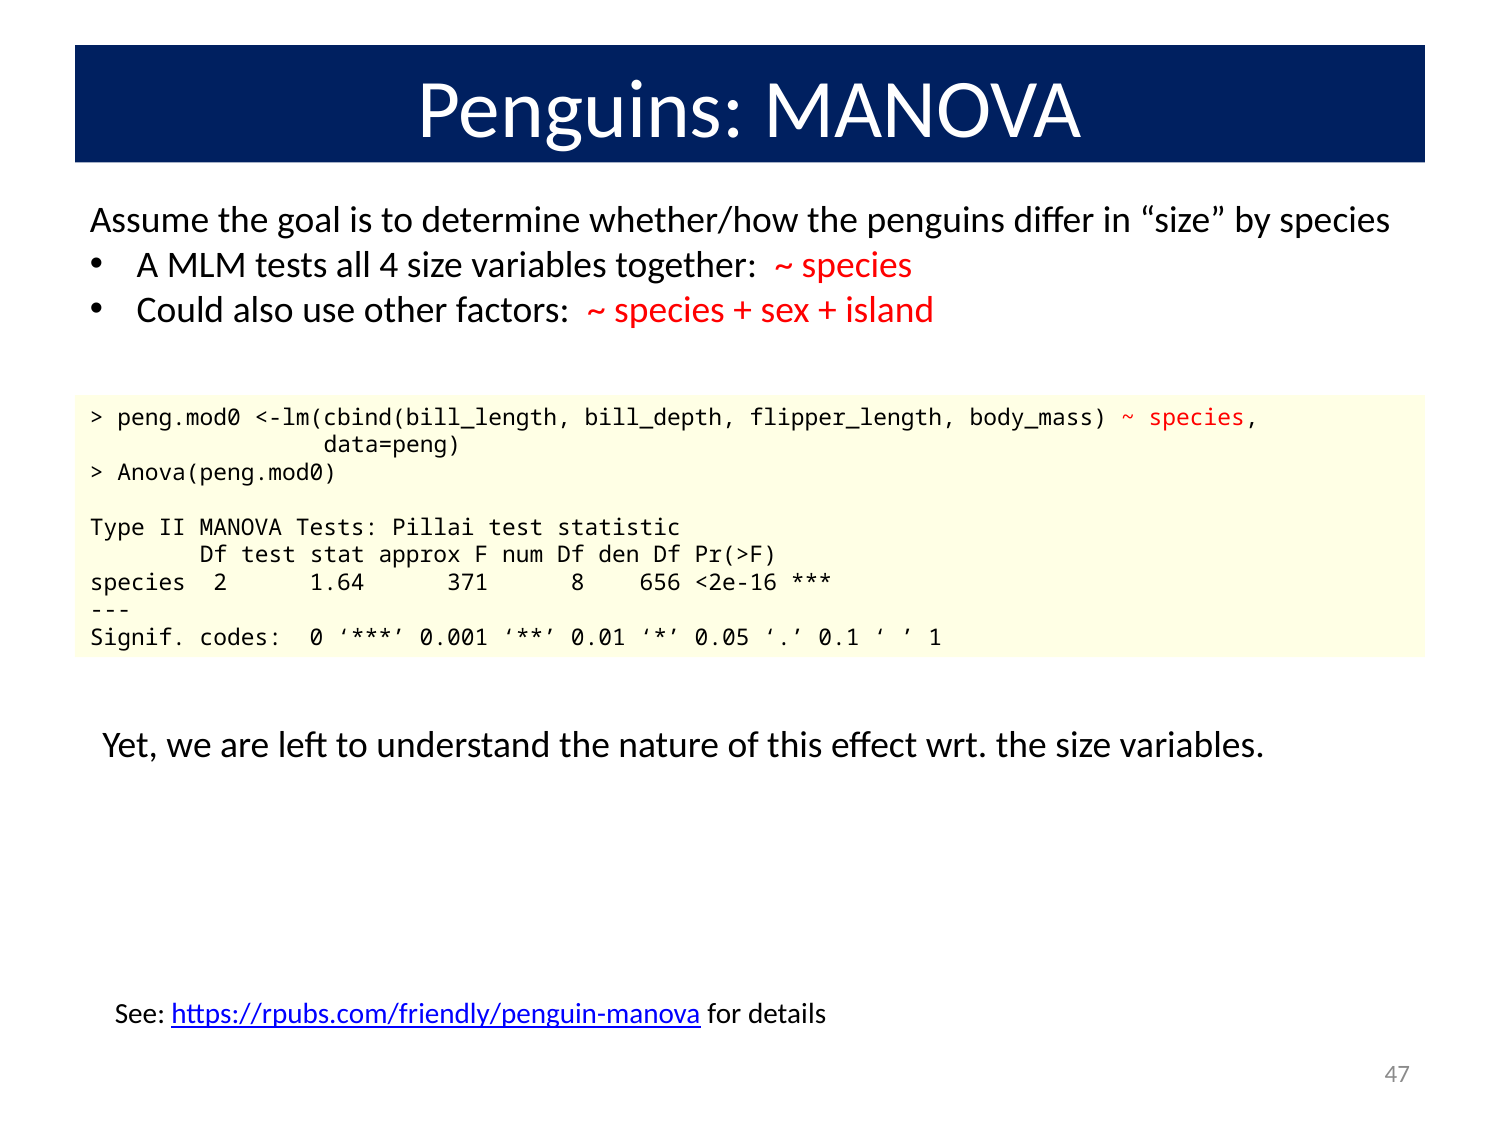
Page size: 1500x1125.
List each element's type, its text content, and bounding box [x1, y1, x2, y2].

slide_number 47 [1074, 1042, 1425, 1103]
text_box Yet, we are left to understand the nature of this effect wrt. the size variables. [87, 712, 1438, 773]
text_box > peng.mod0 <-lm(cbind(bill_length, bill_depth, flipper_length, body_mass) ~ species, data=peng) > Anova(peng.mod0) Type II MANOVA Tests: Pillai test statistic Df test stat approx F num Df den Df Pr(>F) species 2 1.64 371 8 656 <2e-16 *** --- Signif. codes: 0 ‘***’ 0.001 ‘**’ 0.01 ‘*’ 0.05 ‘.’ 0.1 ‘ ’ 1 [74, 395, 1425, 658]
text_box Assume the goal is to determine whether/how the penguins differ in “size” by species A MLM tests all 4 size variables together: ~ species Could also use other factors: ~ species + sex + island [74, 187, 1425, 338]
text_box See: https://rpubs.com/friendly/penguin-manova for details [99, 987, 1250, 1038]
title Penguins: MANOVA [75, 45, 1425, 163]
